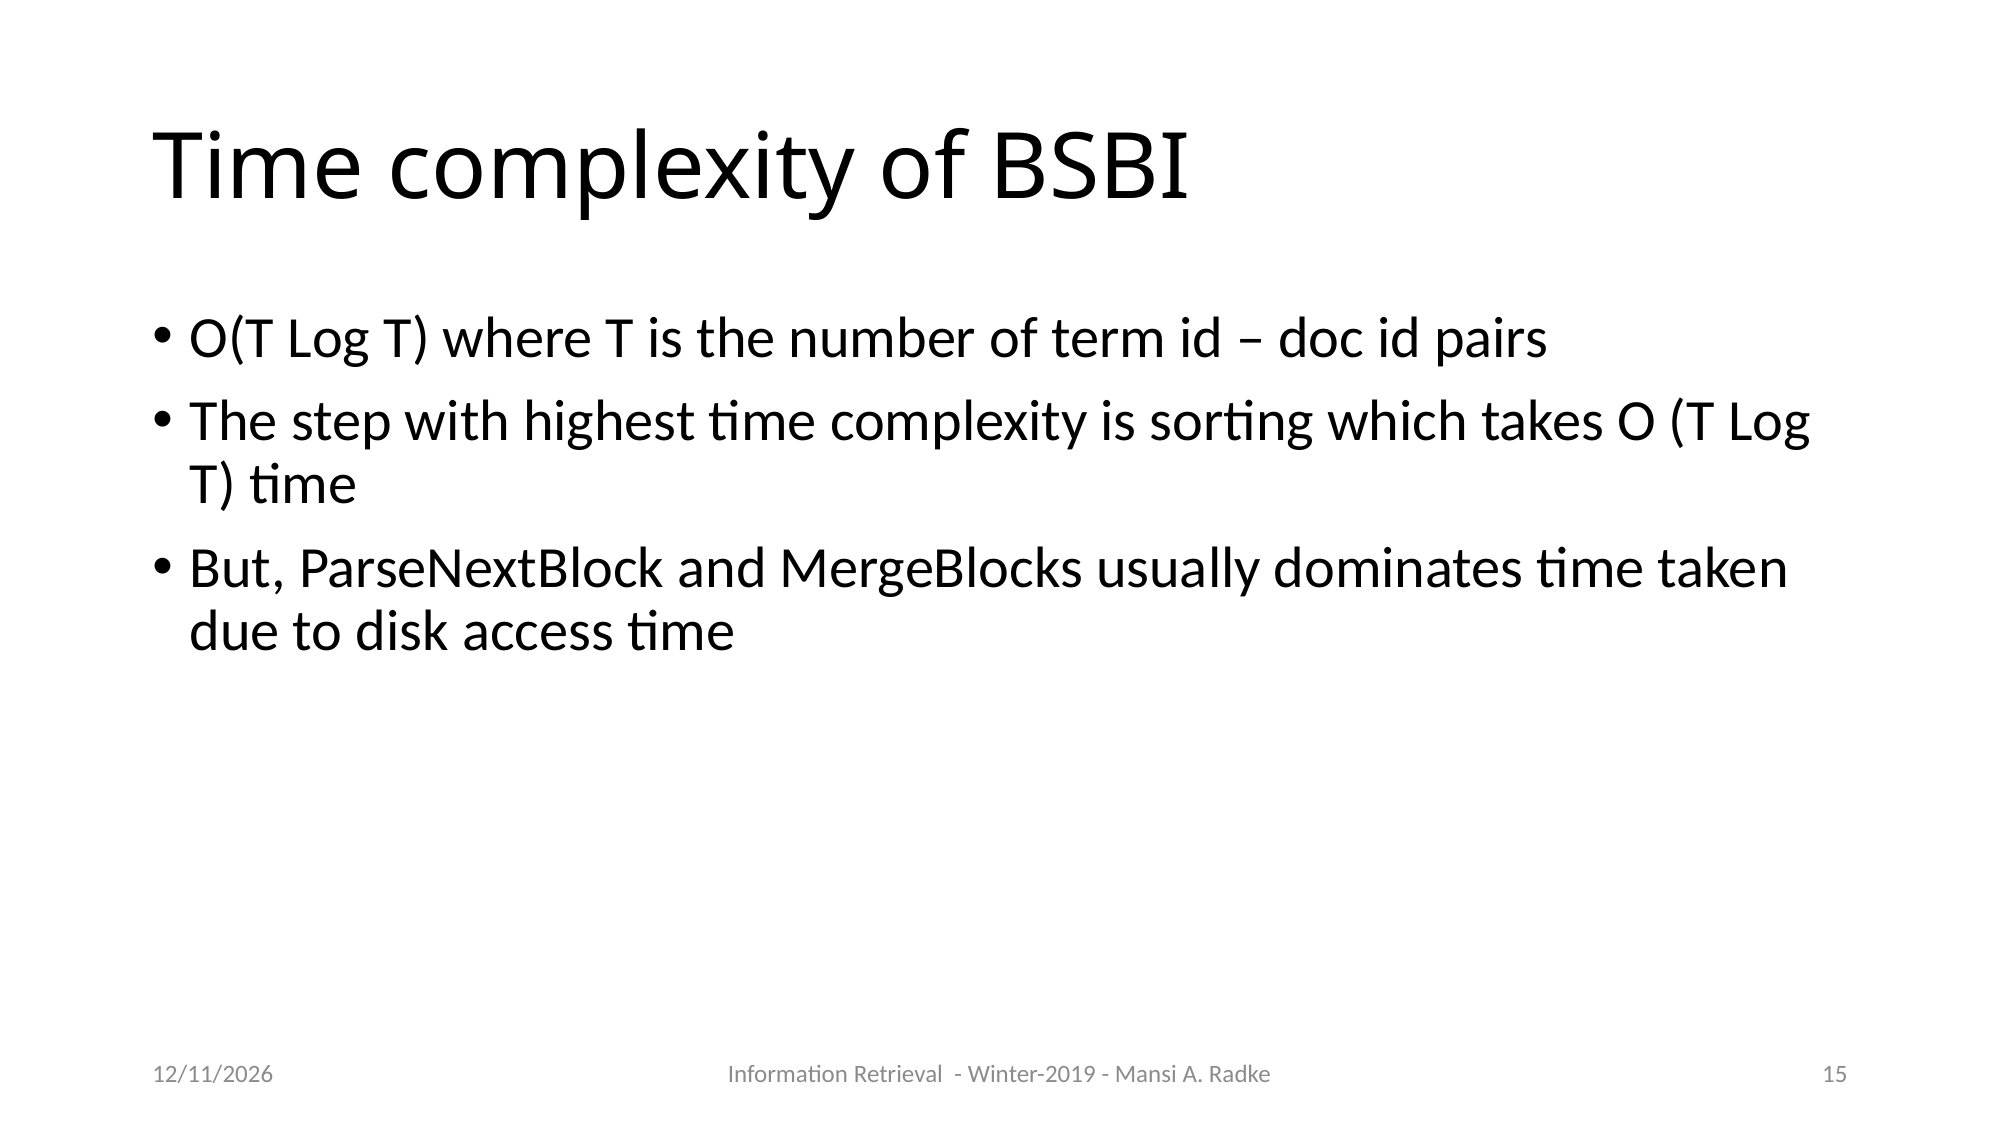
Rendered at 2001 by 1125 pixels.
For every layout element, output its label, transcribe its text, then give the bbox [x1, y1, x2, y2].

text_box Time complexity of BSBI [137, 59, 1863, 278]
text_box Information Retrieval - Winter-2019 - Mansi A. Radke [662, 1042, 1338, 1103]
text_box 1 [1412, 1042, 1863, 1103]
text_box 09/10/2019 [137, 1042, 588, 1103]
text_box O(T Log T) where T is the number of term id – doc id pairs The step with highest time complexity is sorting which takes O (T Log T) time But, ParseNextBlock and MergeBlocks usually dominates time taken due to disk access time [137, 299, 1863, 1014]
